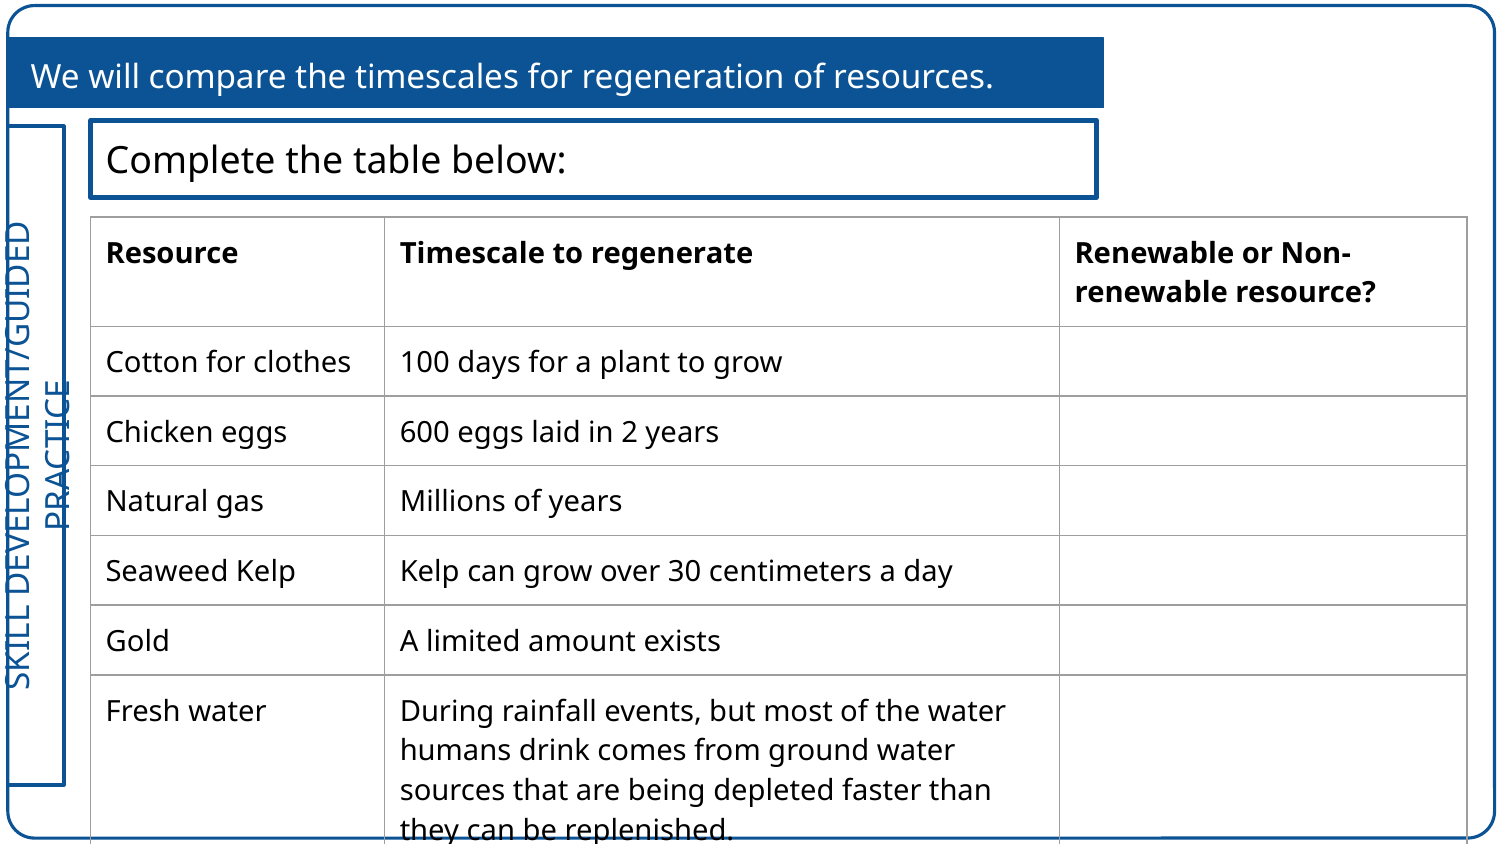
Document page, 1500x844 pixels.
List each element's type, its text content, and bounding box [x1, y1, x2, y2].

table_cell Cotton for clothes [91, 327, 384, 395]
table_cell 100 days for a plant to grow [385, 327, 1059, 395]
table_cell [1060, 397, 1466, 465]
table_cell Kelp can grow over 30 centimeters a day [385, 536, 1059, 604]
table_cell [1060, 676, 1466, 844]
table_cell Natural gas [91, 466, 384, 535]
text_box Complete the table below: [90, 120, 1097, 198]
table_cell Gold [91, 606, 384, 674]
table_cell A limited amount exists [385, 606, 1059, 674]
table_cell Seaweed Kelp [91, 536, 384, 604]
subtitle We will compare the timescales for regeneration of resources. [15, 43, 1097, 101]
table_cell Millions of years [385, 466, 1059, 535]
table_cell [1060, 466, 1466, 535]
table_header Timescale to regenerate [385, 218, 1059, 326]
table_cell [1060, 327, 1466, 395]
table_header Resource [91, 218, 384, 326]
table_cell [1060, 606, 1466, 674]
table_cell 600 eggs laid in 2 years [385, 397, 1059, 465]
table_cell [1060, 536, 1466, 604]
table_cell Chicken eggs [91, 397, 384, 465]
table_cell During rainfall events, but most of the water humans drink comes from ground water sources that are being depleted faster than they can be replenished. [385, 676, 1059, 844]
table_cell Fresh water [91, 676, 384, 844]
table_header Renewable or Non-renewable resource? [1060, 218, 1466, 326]
